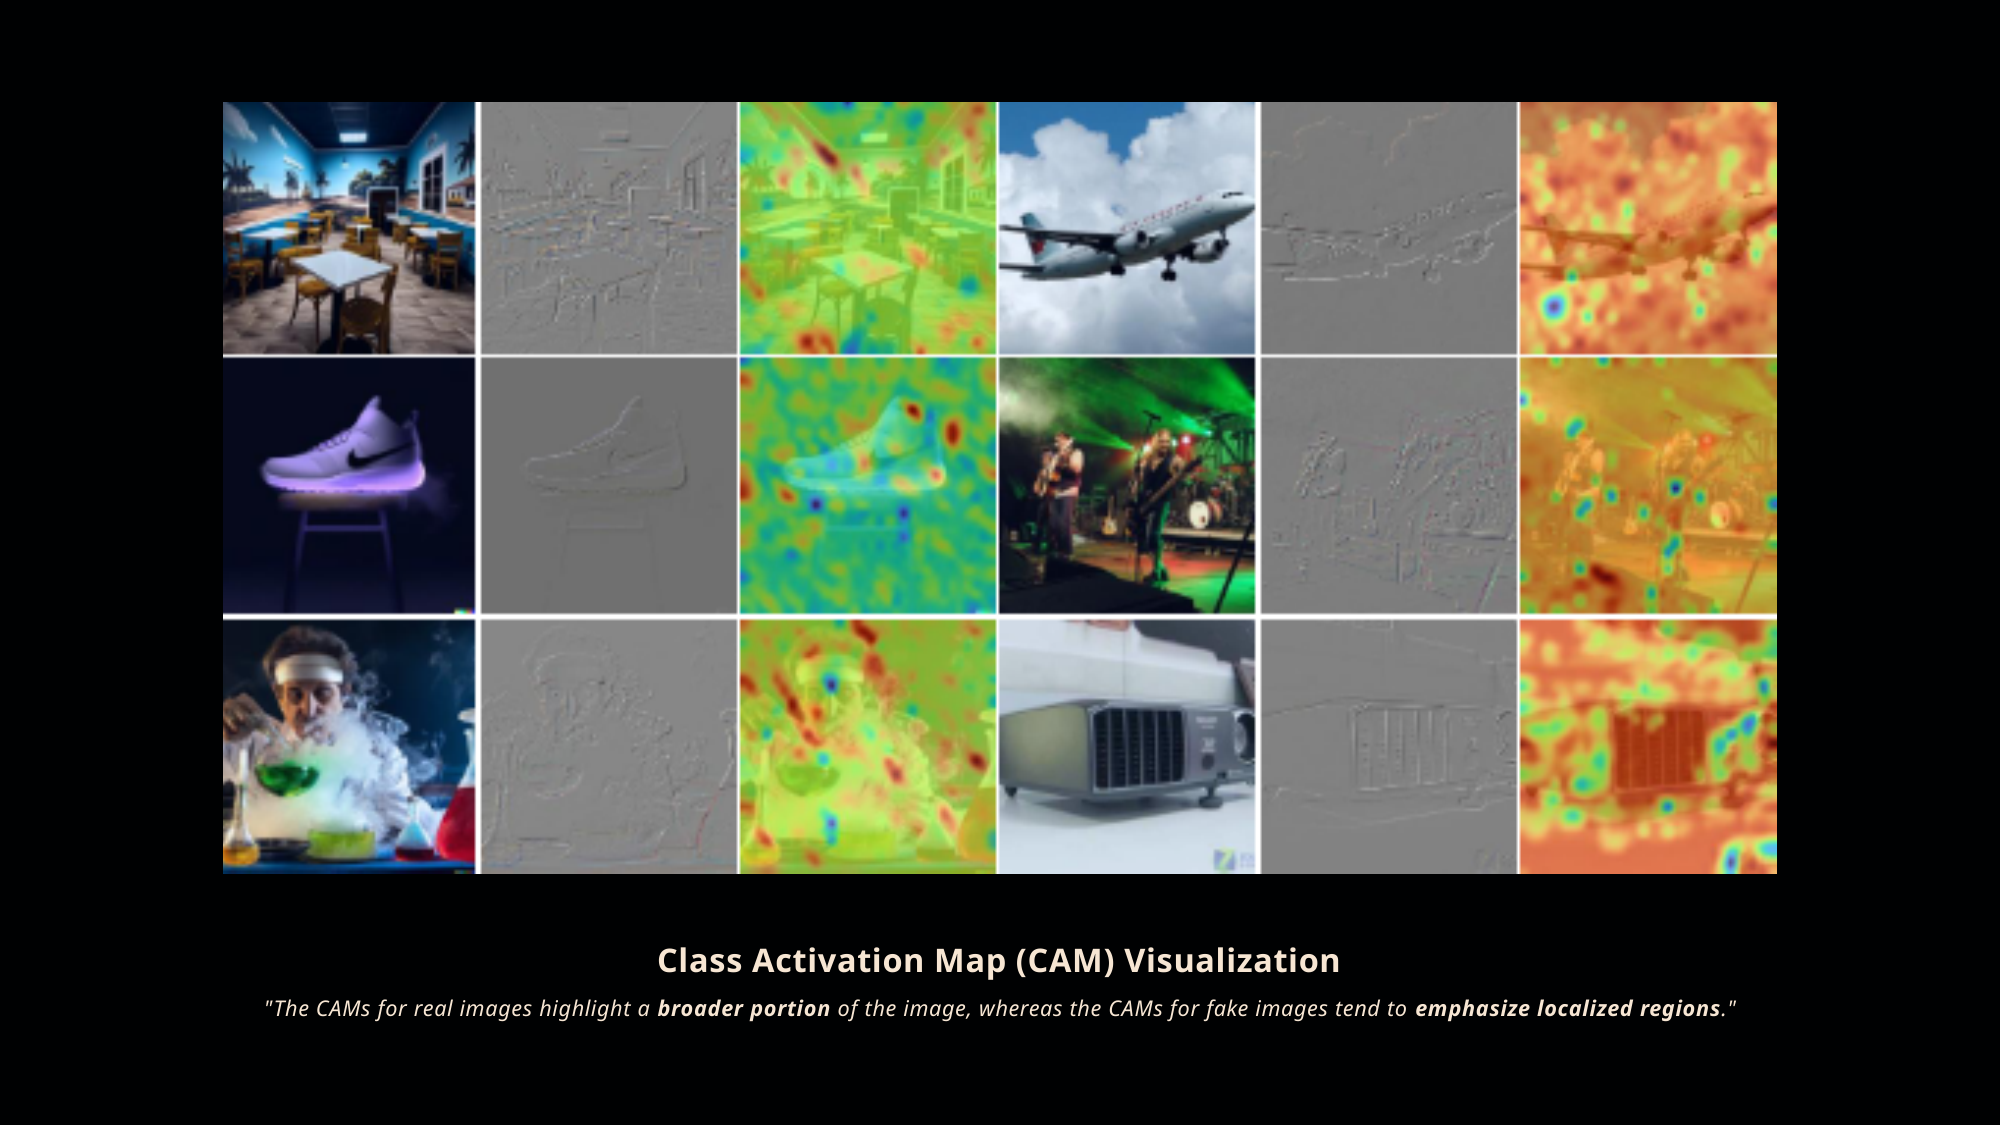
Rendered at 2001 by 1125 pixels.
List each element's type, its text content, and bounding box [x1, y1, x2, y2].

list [223, 102, 1777, 874]
title Class Activation Map (CAM) Visualization "The CAMs for real images highlight a broader portion of the image, whereas the CAMs for fake images tend to emphasize localized regions." [258, 945, 1742, 1023]
